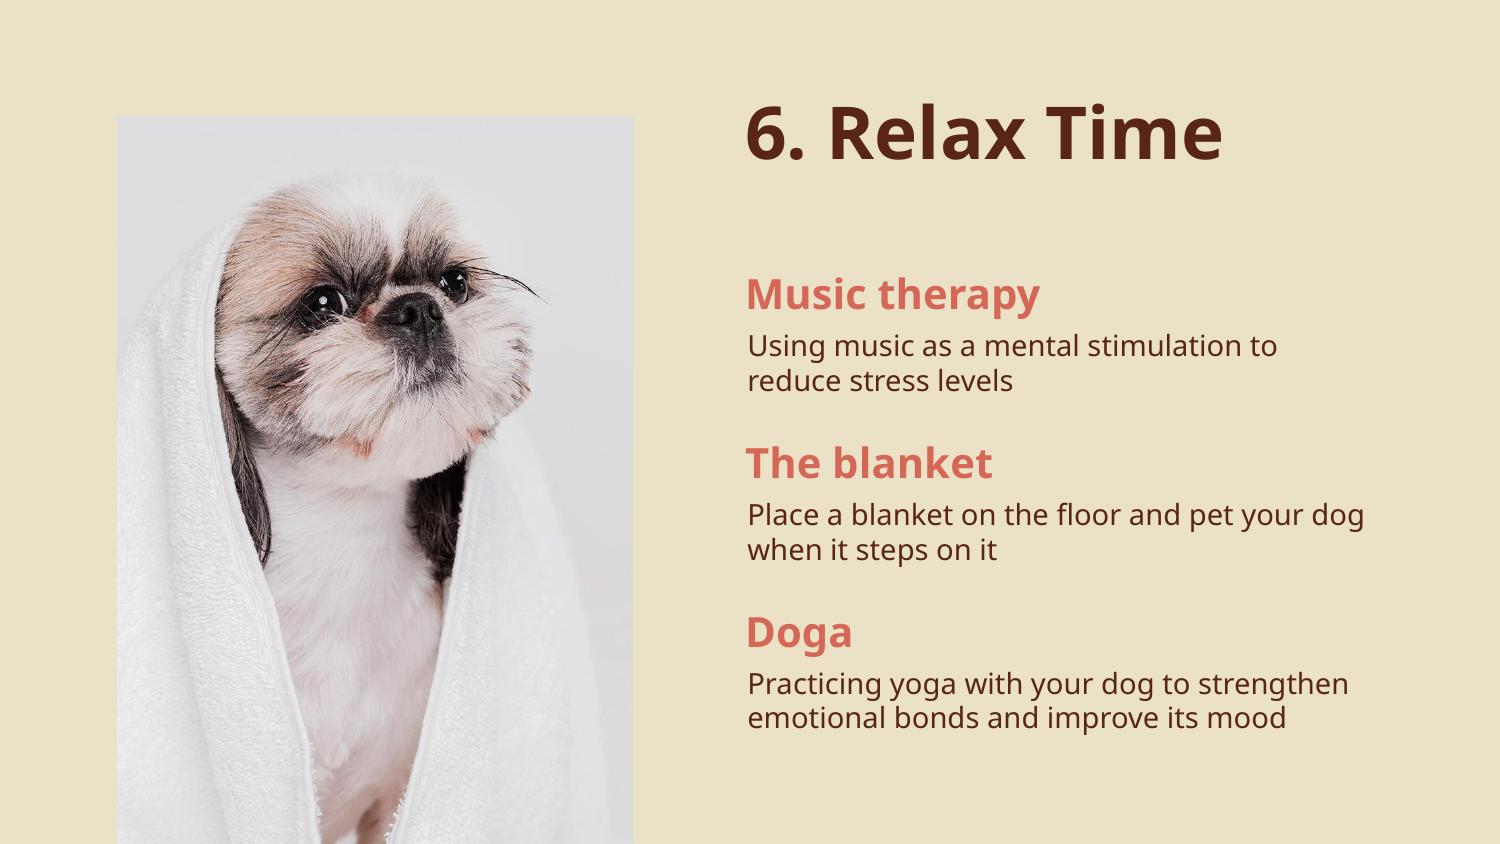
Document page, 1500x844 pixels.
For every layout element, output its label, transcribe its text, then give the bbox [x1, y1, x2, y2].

subtitle Place a blanket on the floor and pet your dog when it steps on it [732, 480, 1383, 575]
title The blanket [730, 422, 1381, 487]
picture [116, 116, 634, 844]
title Music therapy [730, 252, 1381, 318]
subtitle Practicing yoga with your dog to strengthen emotional bonds and improve its mood [732, 649, 1383, 744]
title 6. Relax Time [730, 71, 1283, 166]
subtitle Using music as a mental stimulation to reduce stress levels [732, 311, 1383, 410]
title Doga [730, 591, 1381, 656]
